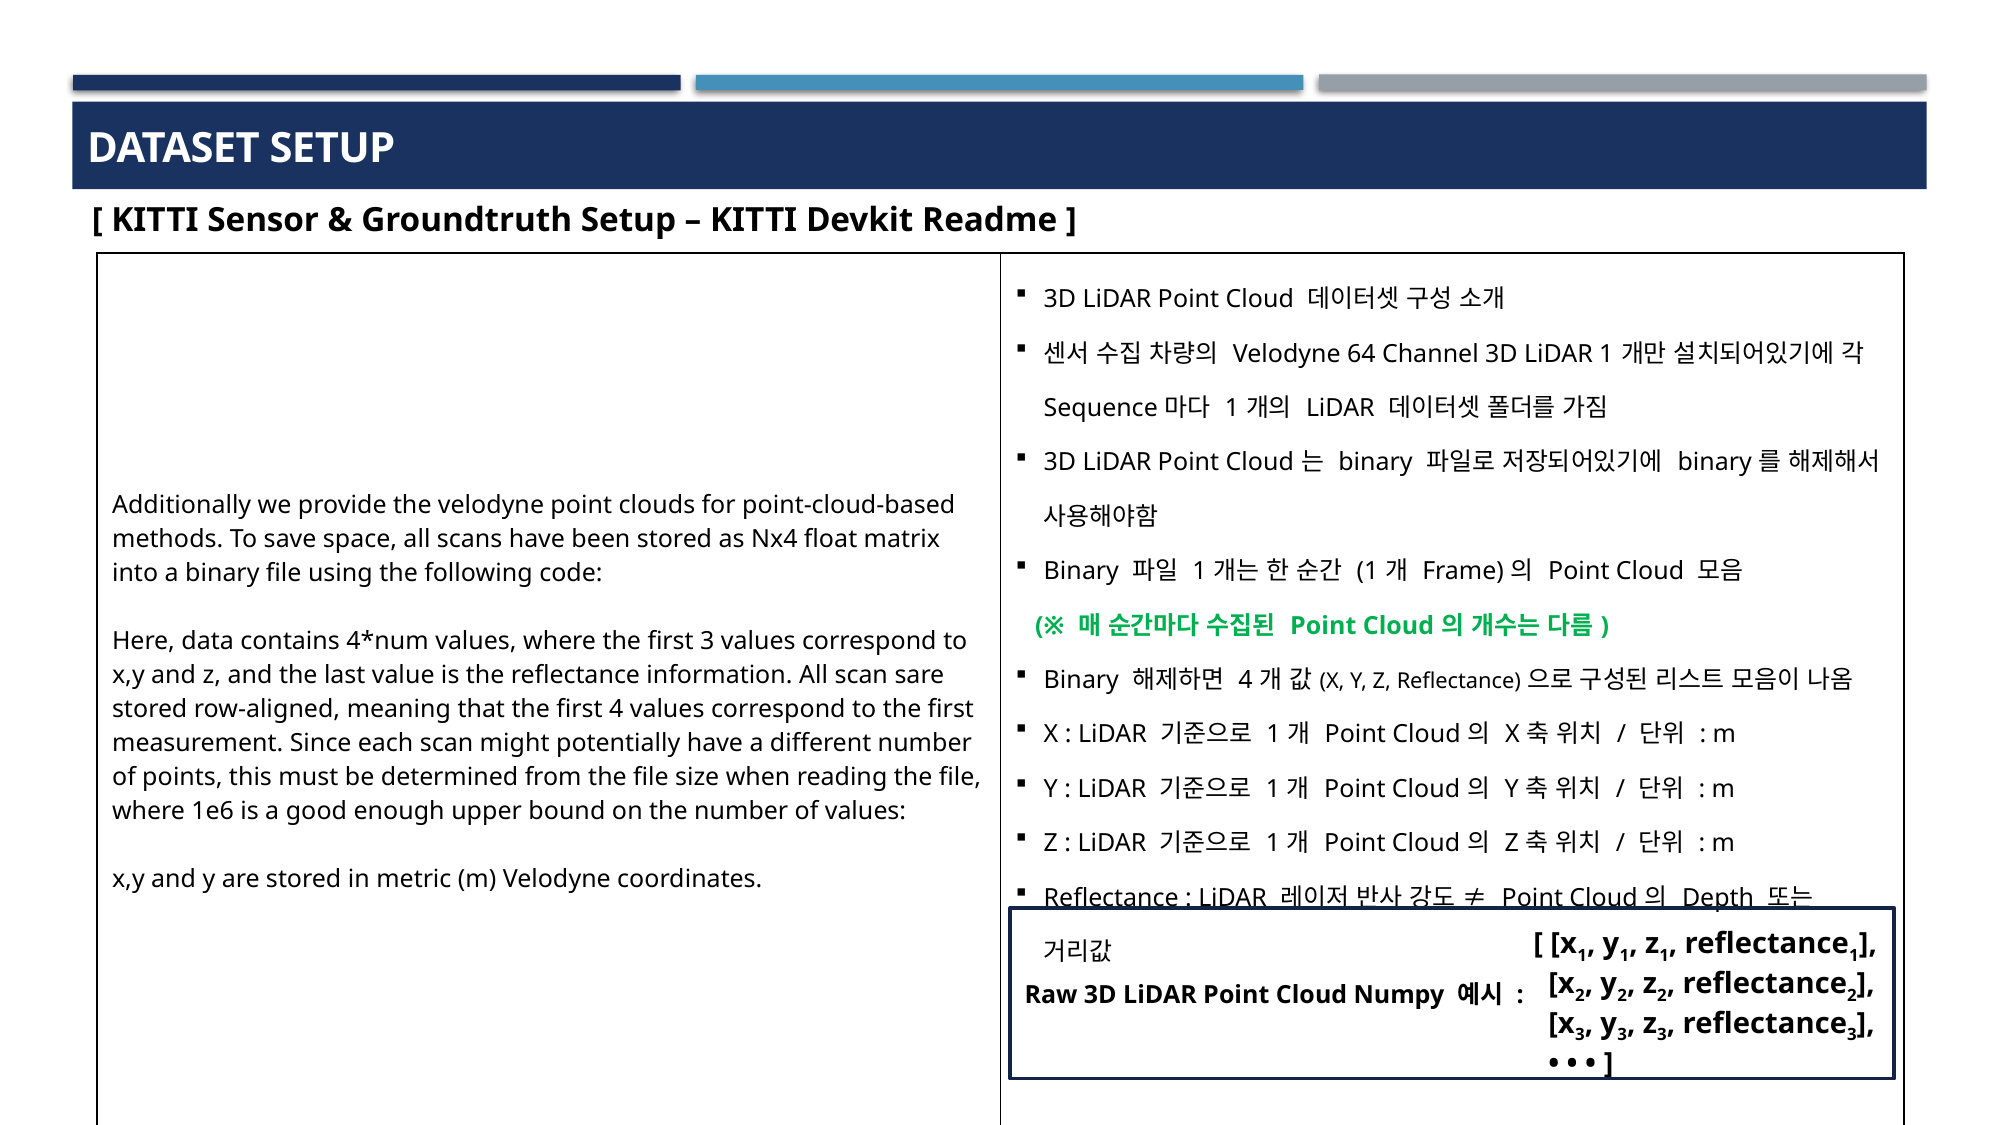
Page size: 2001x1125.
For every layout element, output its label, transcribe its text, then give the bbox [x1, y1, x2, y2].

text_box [1009, 907, 1895, 1079]
table_header 3D LiDAR Point Cloud 데이터셋 구성 소개 센서 수집 차량의 Velodyne 64 Channel 3D LiDAR 1개만 설치되어있기에 각 Sequence마다 1개의 LiDAR 데이터셋 폴더를 가짐 3D LiDAR Point Cloud는 binary 파일로 저장되어있기에 binary를 해제해서 사용해야함 Binary 파일 1개는 한 순간 (1개 Frame)의 Point Cloud 모음 (※ 매 순간마다 수집된 Point Cloud의 개수는 다름) Binary 해제하면 4개 값(X, Y, Z, Reflectance)으로 구성된 리스트 모음이 나옴 X : LiDAR 기준으로 1개 Point Cloud의 X축 위치 / 단위 : m Y : LiDAR 기준으로 1개 Point Cloud의 Y축 위치 / 단위 : m Z : LiDAR 기준으로 1개 Point Cloud의 Z축 위치 / 단위 : m Reflectance : LiDAR 레이저 반사 강도 ≠ Point Cloud의 Depth 또는 거리값 [1001, 254, 1903, 1125]
text_box [ KITTI Sensor & Groundtruth Setup – KITTI Devkit Readme ] [77, 191, 1905, 313]
text_box DATASET SETUP [71, 100, 1928, 191]
table_header Additionally we provide the velodyne point clouds for point-cloud-based methods. To save space, all scans have been stored as Nx4 float matrix into a binary file using the following code: Here, data contains 4*num values, where the first 3 values correspond to x,y and z, and the last value is the reflectance information. All scan sare stored row-aligned, meaning that the first 4 values correspond to the first measurement. Since each scan might potentially have a different number of points, this must be determined from the file size when reading the file, where 1e6 is a good enough upper bound on the number of values: x,y and y are stored in metric (m) Velodyne coordinates. [98, 254, 1000, 1125]
